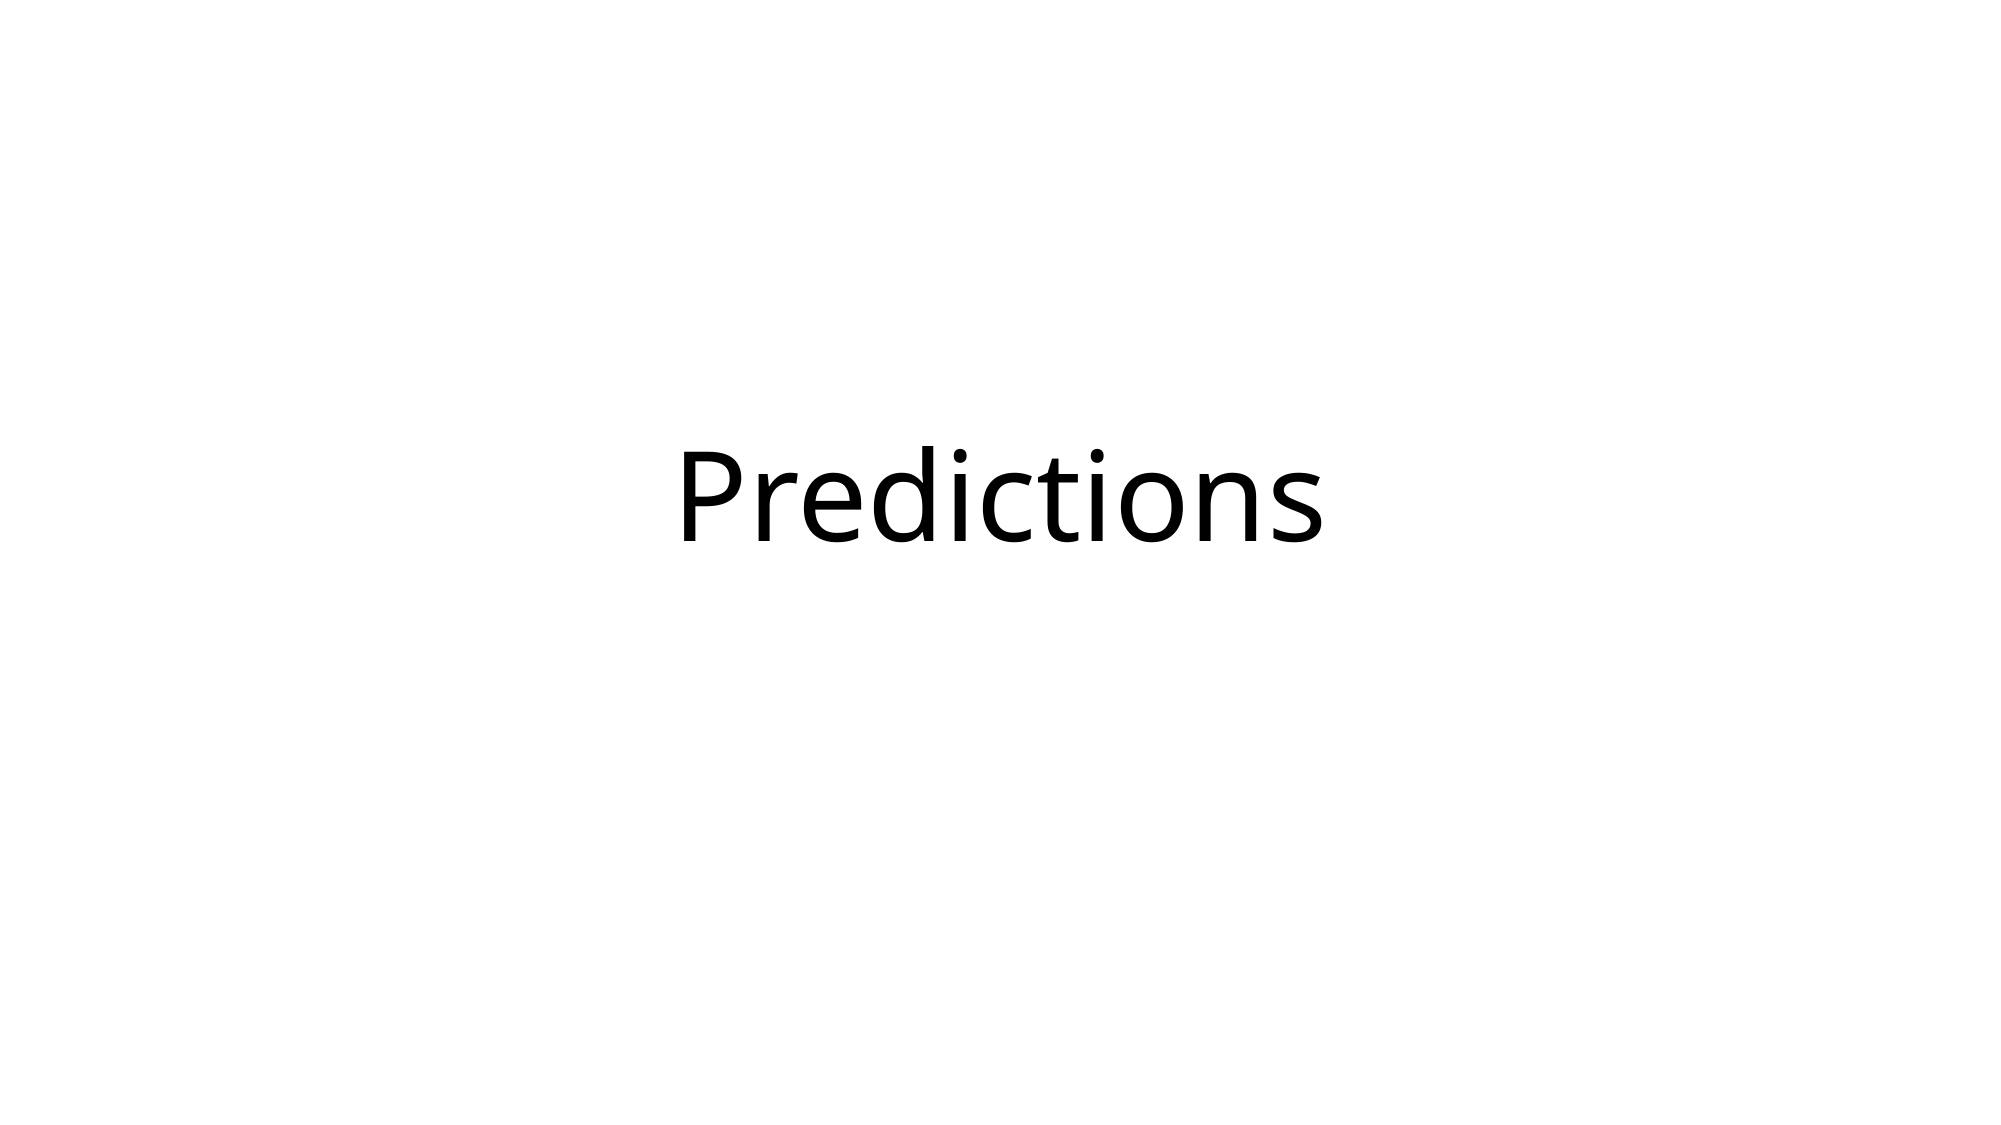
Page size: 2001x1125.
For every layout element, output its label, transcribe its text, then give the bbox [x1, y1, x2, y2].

title Predictions [249, 184, 1750, 576]
